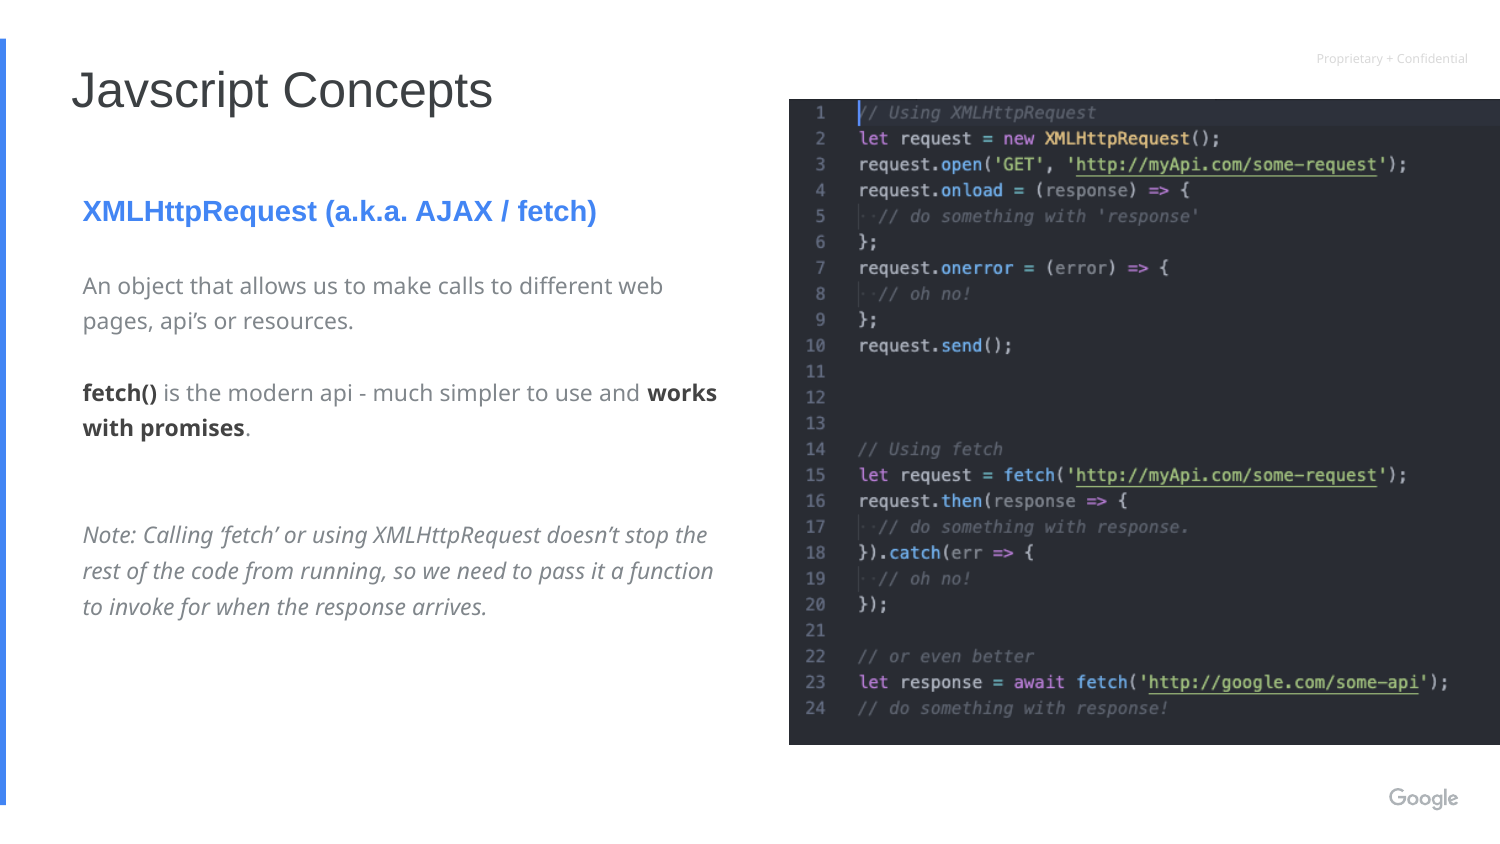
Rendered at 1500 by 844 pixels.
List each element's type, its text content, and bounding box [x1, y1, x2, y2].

text_box XMLHttpRequest (a.k.a. AJAX / fetch) An object that allows us to make calls to different web pages, api’s or resources. fetch() is the modern api - much simpler to use and works with promises. Note: Calling ‘fetch’ or using XMLHttpRequest doesn’t stop the rest of the code from running, so we need to pass it a function to invoke for when the response arrives. [79, 178, 739, 780]
picture [788, 98, 1500, 745]
text_box Javscript Concepts [56, 42, 680, 131]
